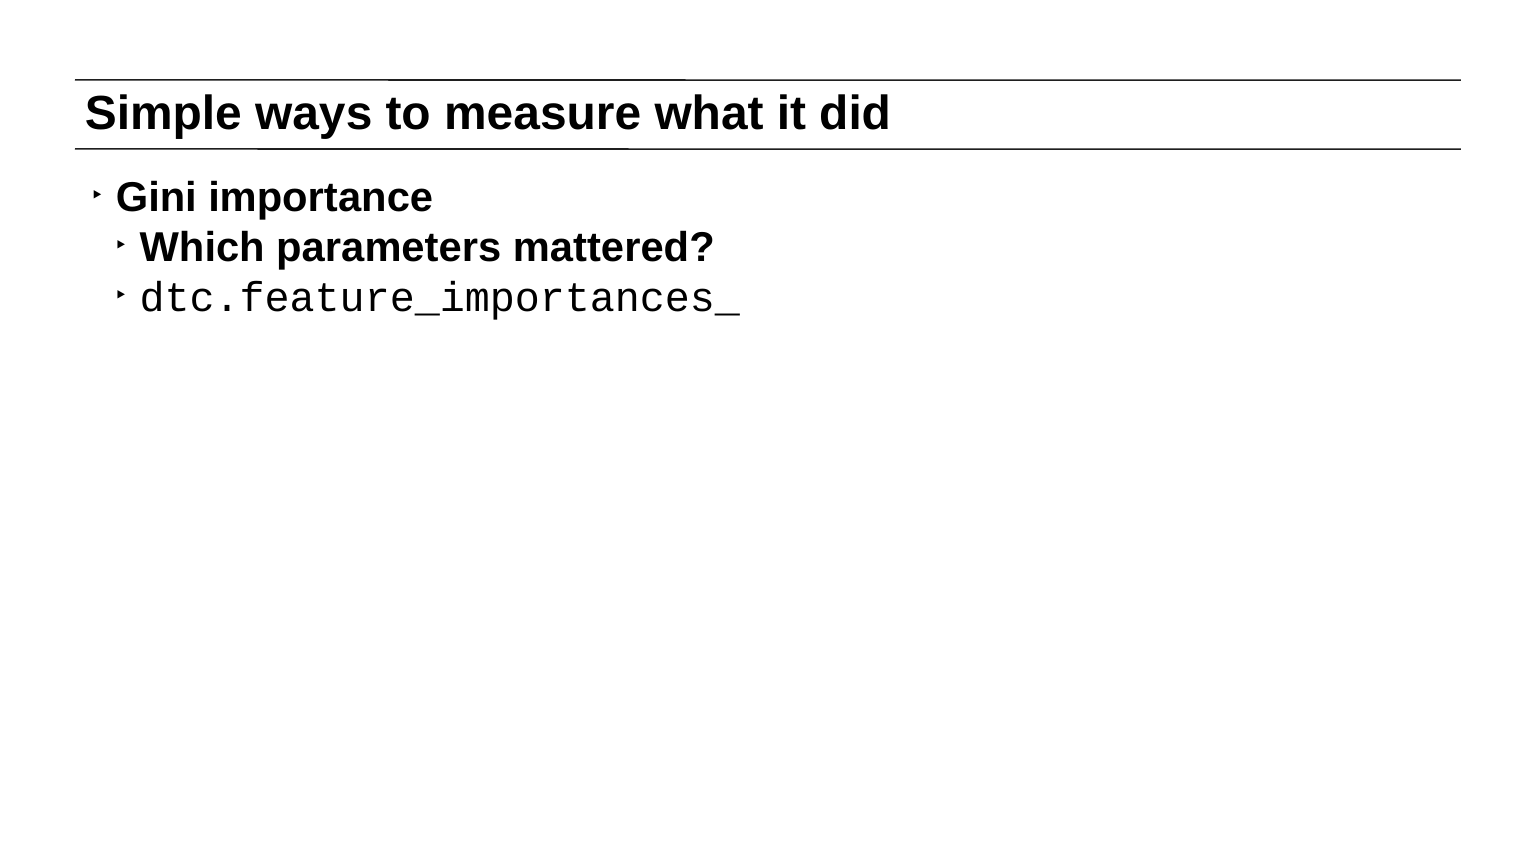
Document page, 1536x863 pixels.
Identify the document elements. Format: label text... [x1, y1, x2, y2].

title Simple ways to measure what it did [76, 82, 1369, 160]
list Gini importance Which parameters mattered? dtc.feature_importances_ [76, 160, 1460, 823]
